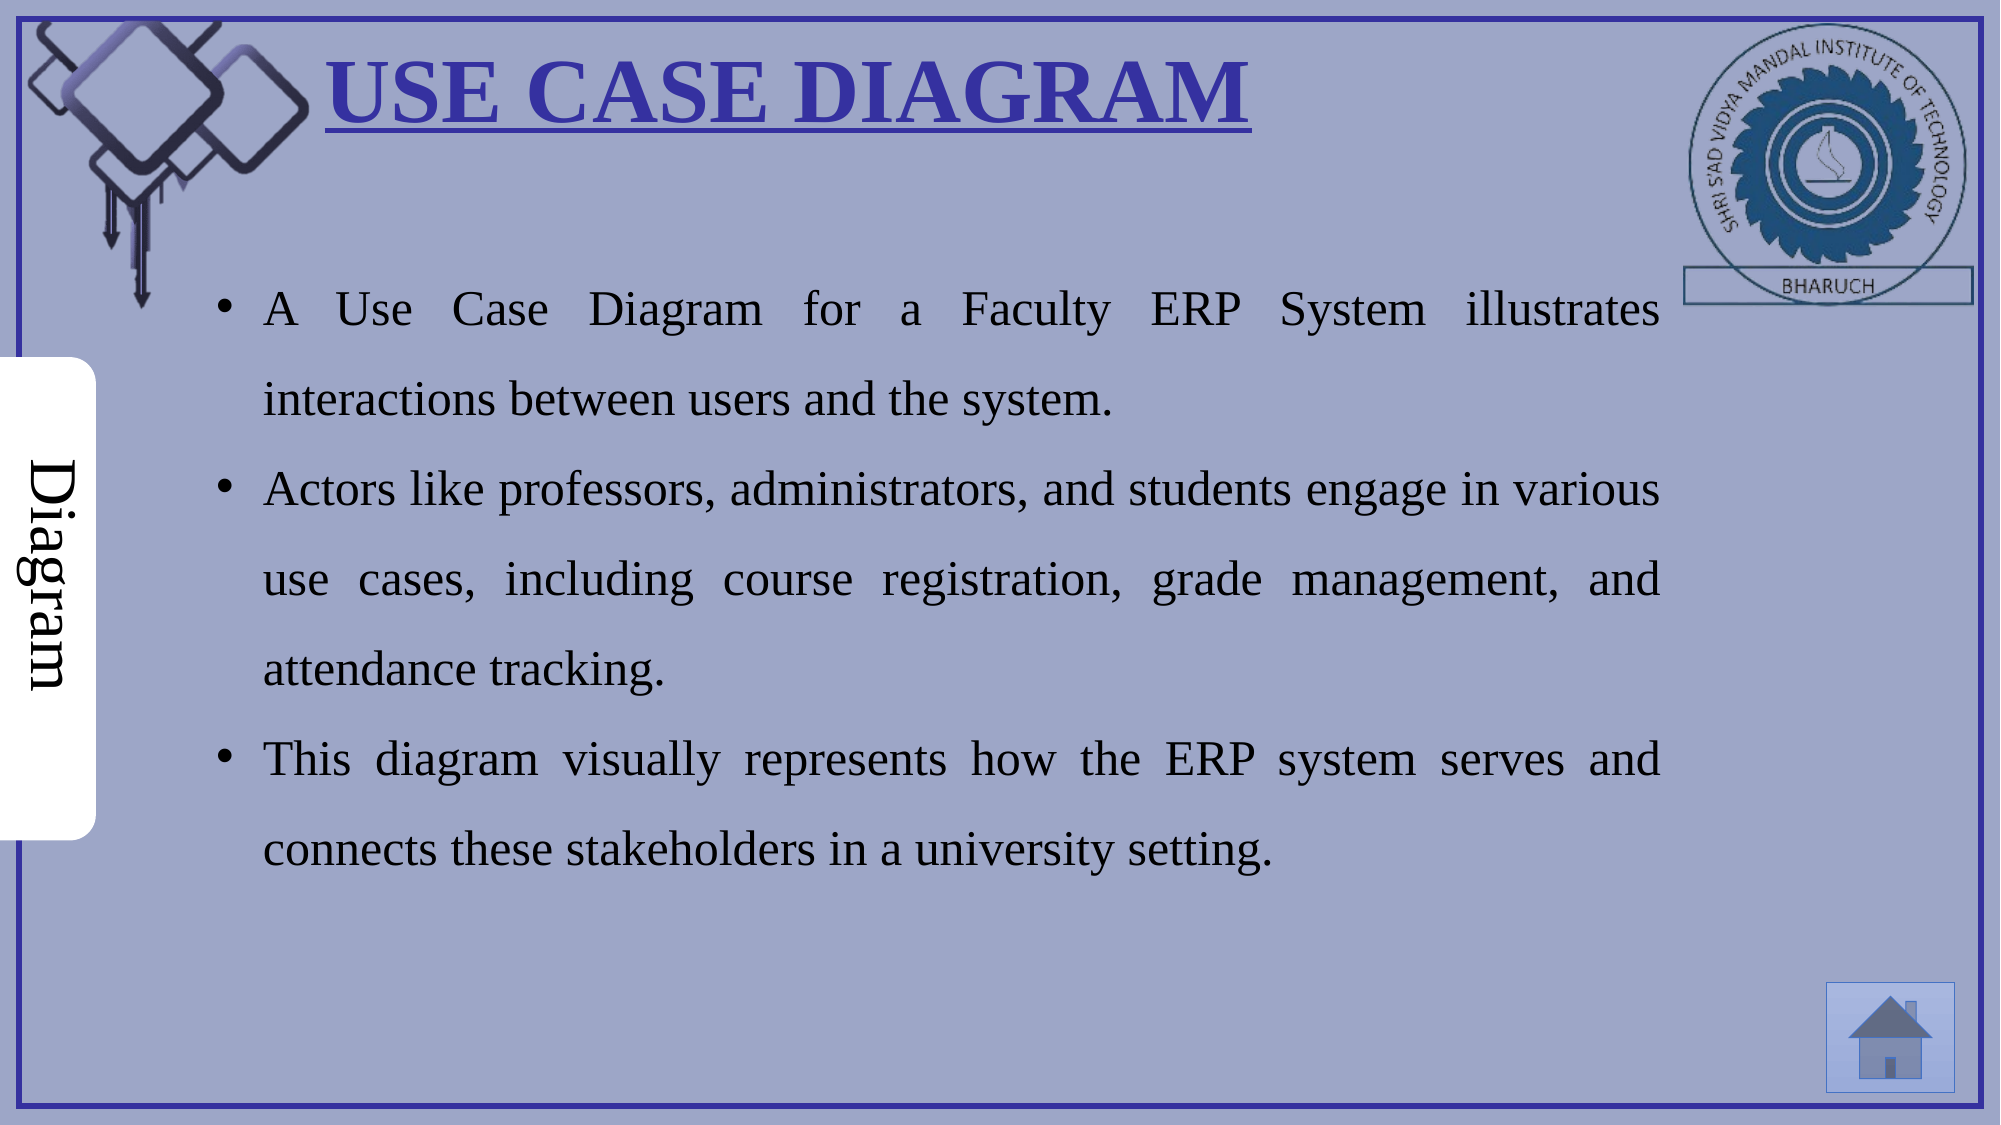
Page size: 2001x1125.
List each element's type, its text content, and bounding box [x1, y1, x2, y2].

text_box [0, 158, 106, 1106]
text_box USE CASE DIAGRAM [309, 23, 1268, 149]
picture [1683, 23, 1974, 314]
text_box [1826, 982, 1955, 1093]
picture [0, 33, 427, 443]
text_box [18, 18, 1982, 1107]
text_box A Use Case Diagram for a Faculty ERP System illustrates interactions between users and the system. Actors like professors, administrators, and students engage in various use cases, including course registration, grade management, and attendance tracking. This diagram visually represents how the ERP system serves and connects these stakeholders in a university setting. [201, 238, 1677, 883]
